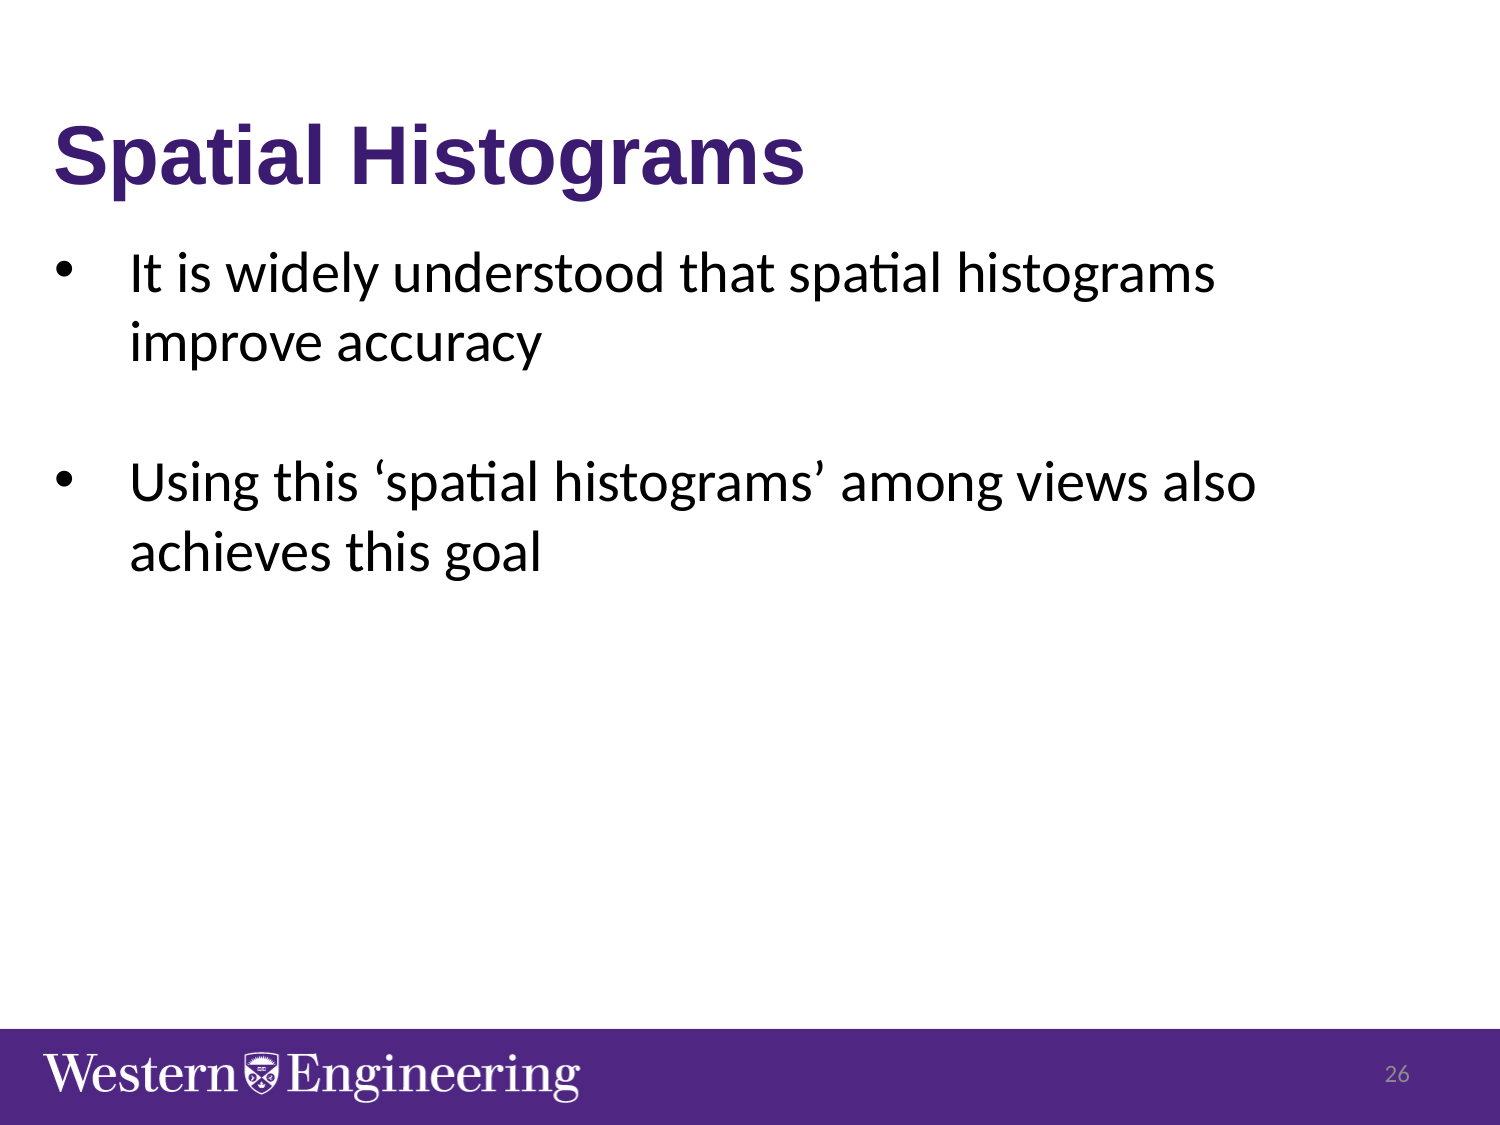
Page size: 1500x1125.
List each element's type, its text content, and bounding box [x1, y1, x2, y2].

text_box Spatial Histograms [38, 94, 1353, 524]
text_box It is widely understood that spatial histograms improve accuracy Using this ‘spatial histograms’ among views also achieves this goal [39, 226, 1353, 998]
slide_number 26 [1074, 1042, 1425, 1103]
picture [0, 0, 1500, 1125]
